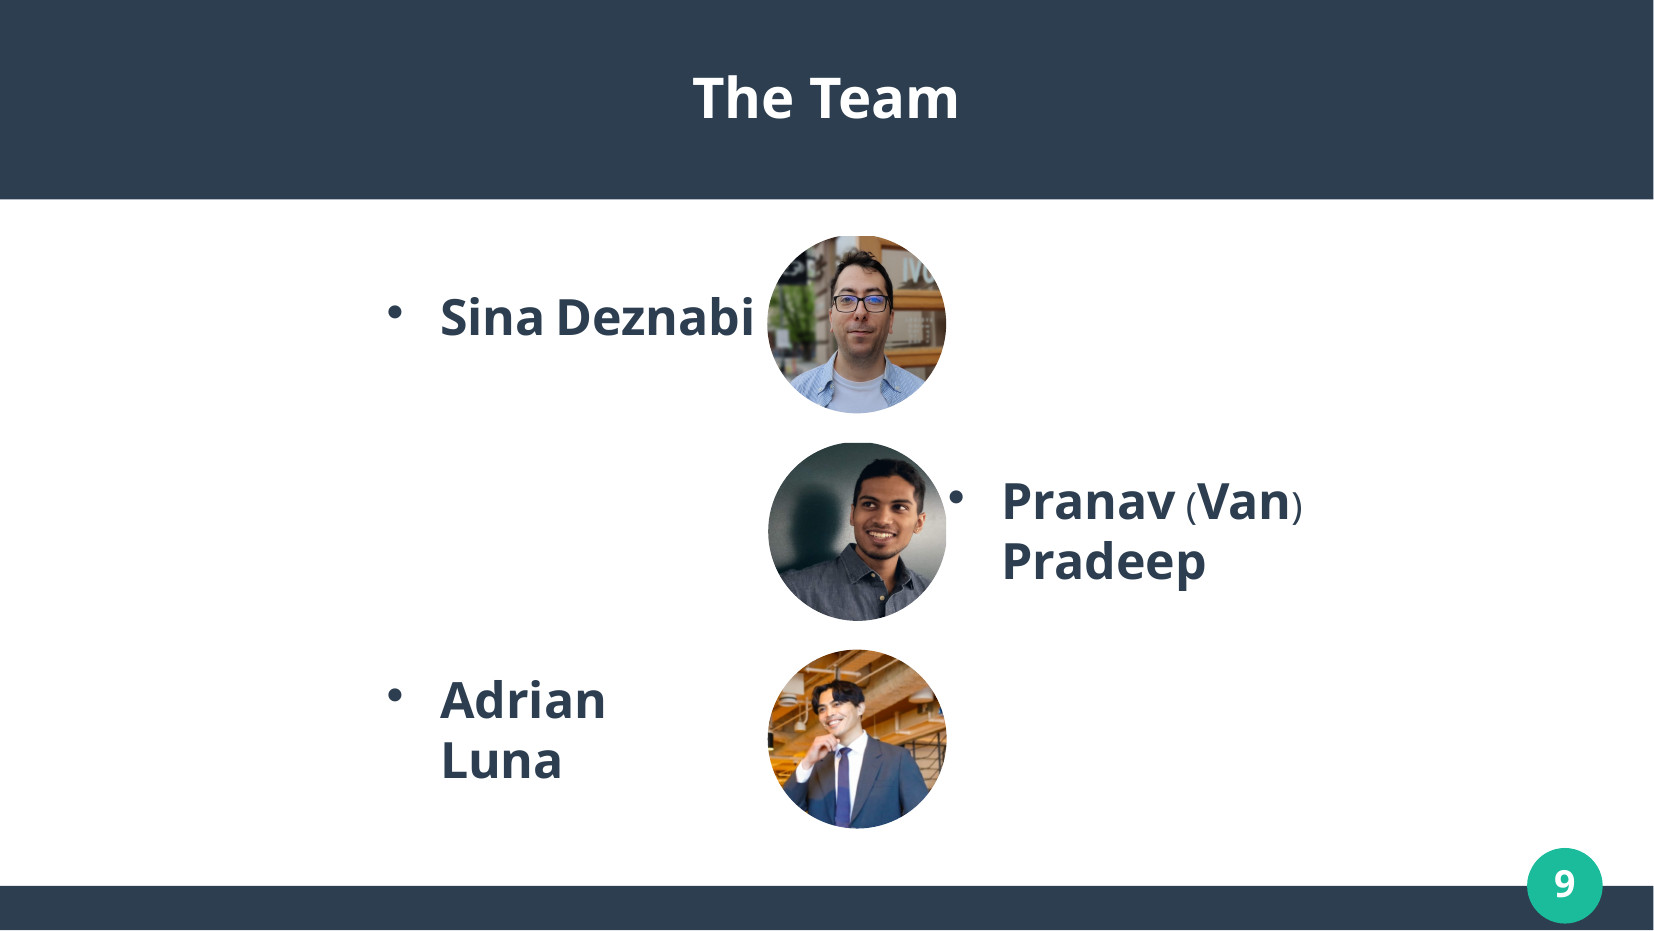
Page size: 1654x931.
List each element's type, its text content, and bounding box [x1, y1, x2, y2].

text_box [772, 236, 947, 414]
text_box Pranav (Van) Pradeep [915, 490, 1462, 569]
title The Team [59, 37, 1595, 155]
text_box Sina Deznabi [354, 276, 798, 355]
text_box Adrian Luna [354, 689, 710, 768]
text_box [768, 442, 939, 621]
text_box [767, 649, 947, 829]
